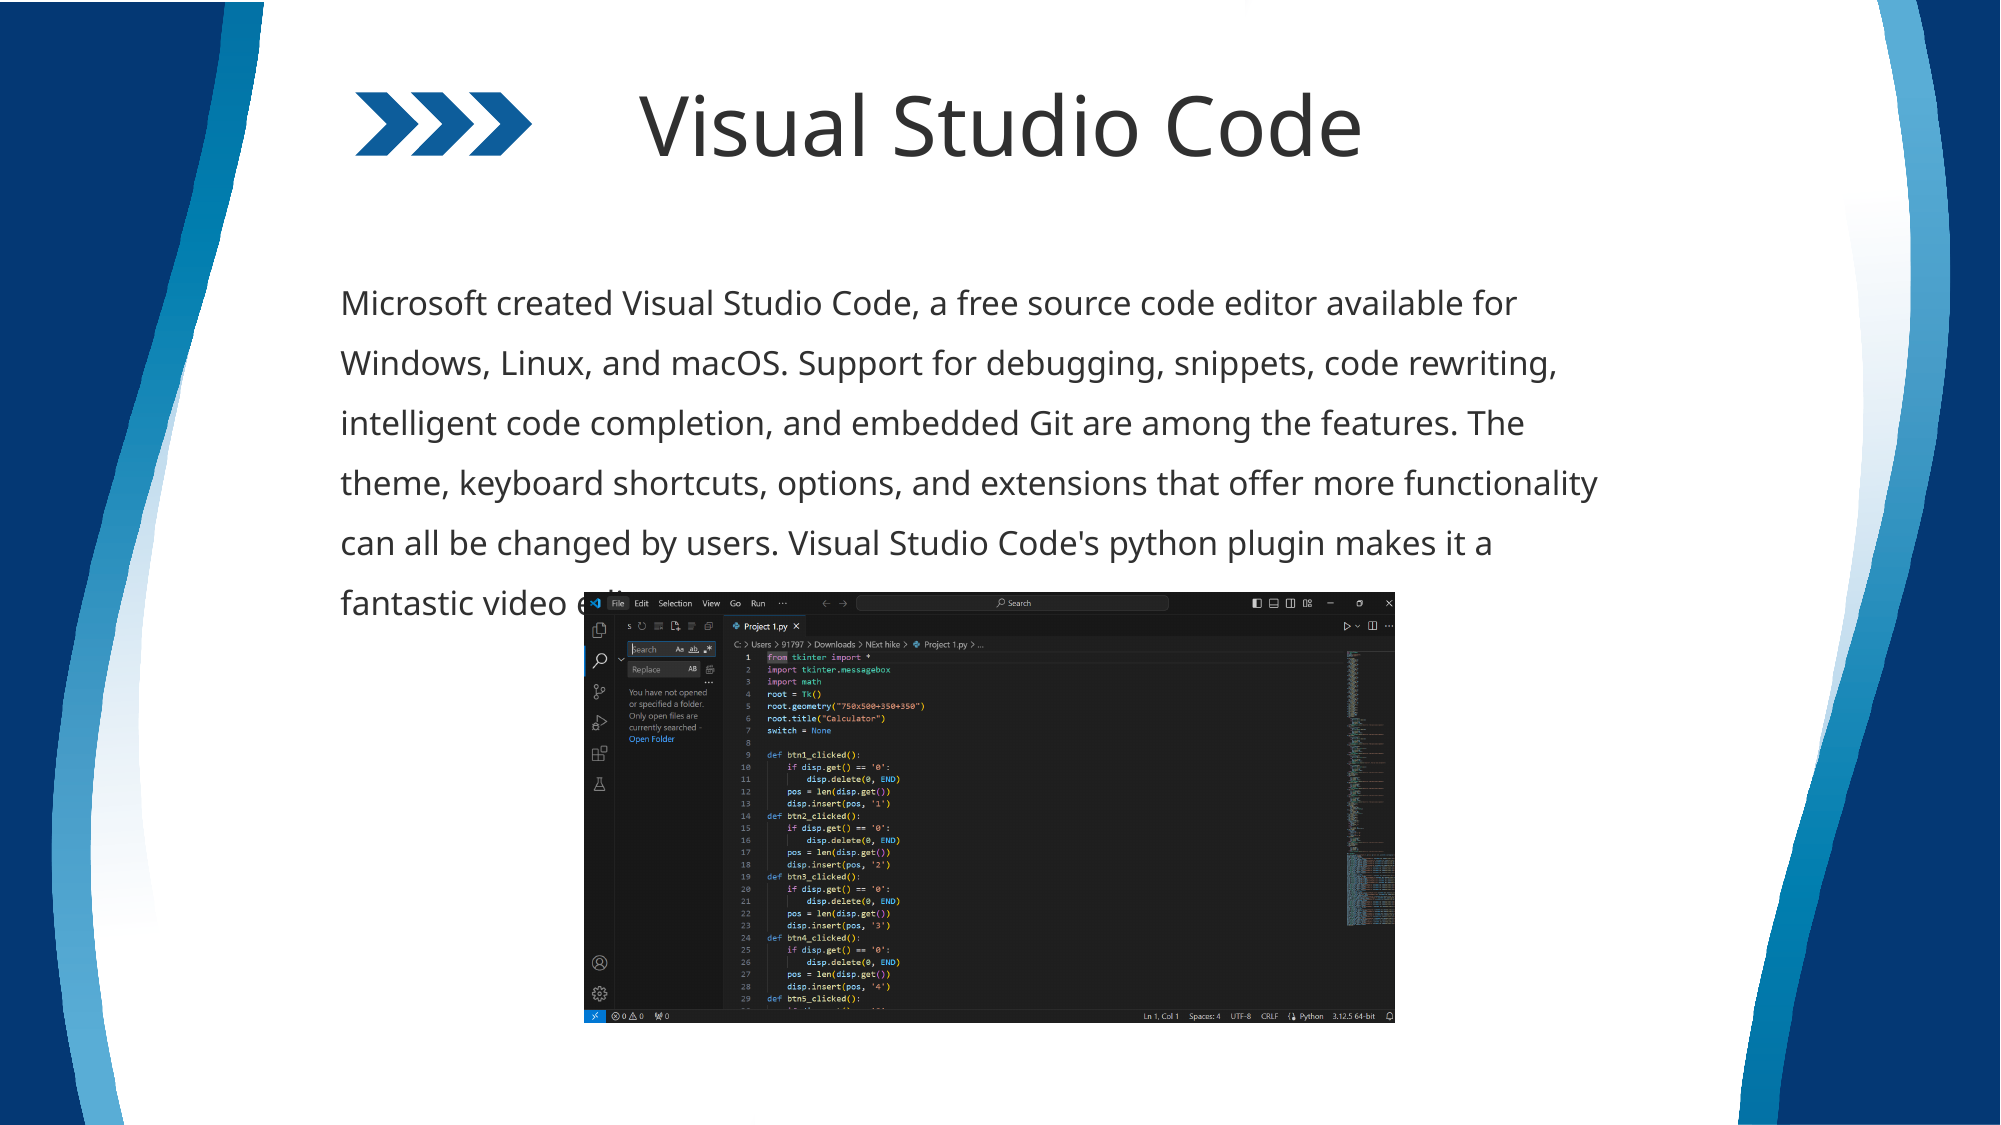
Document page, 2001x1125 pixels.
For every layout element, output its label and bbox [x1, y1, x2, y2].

text_box [0, 0, 2000, 1125]
picture [584, 592, 1395, 1023]
text_box [355, 92, 533, 156]
